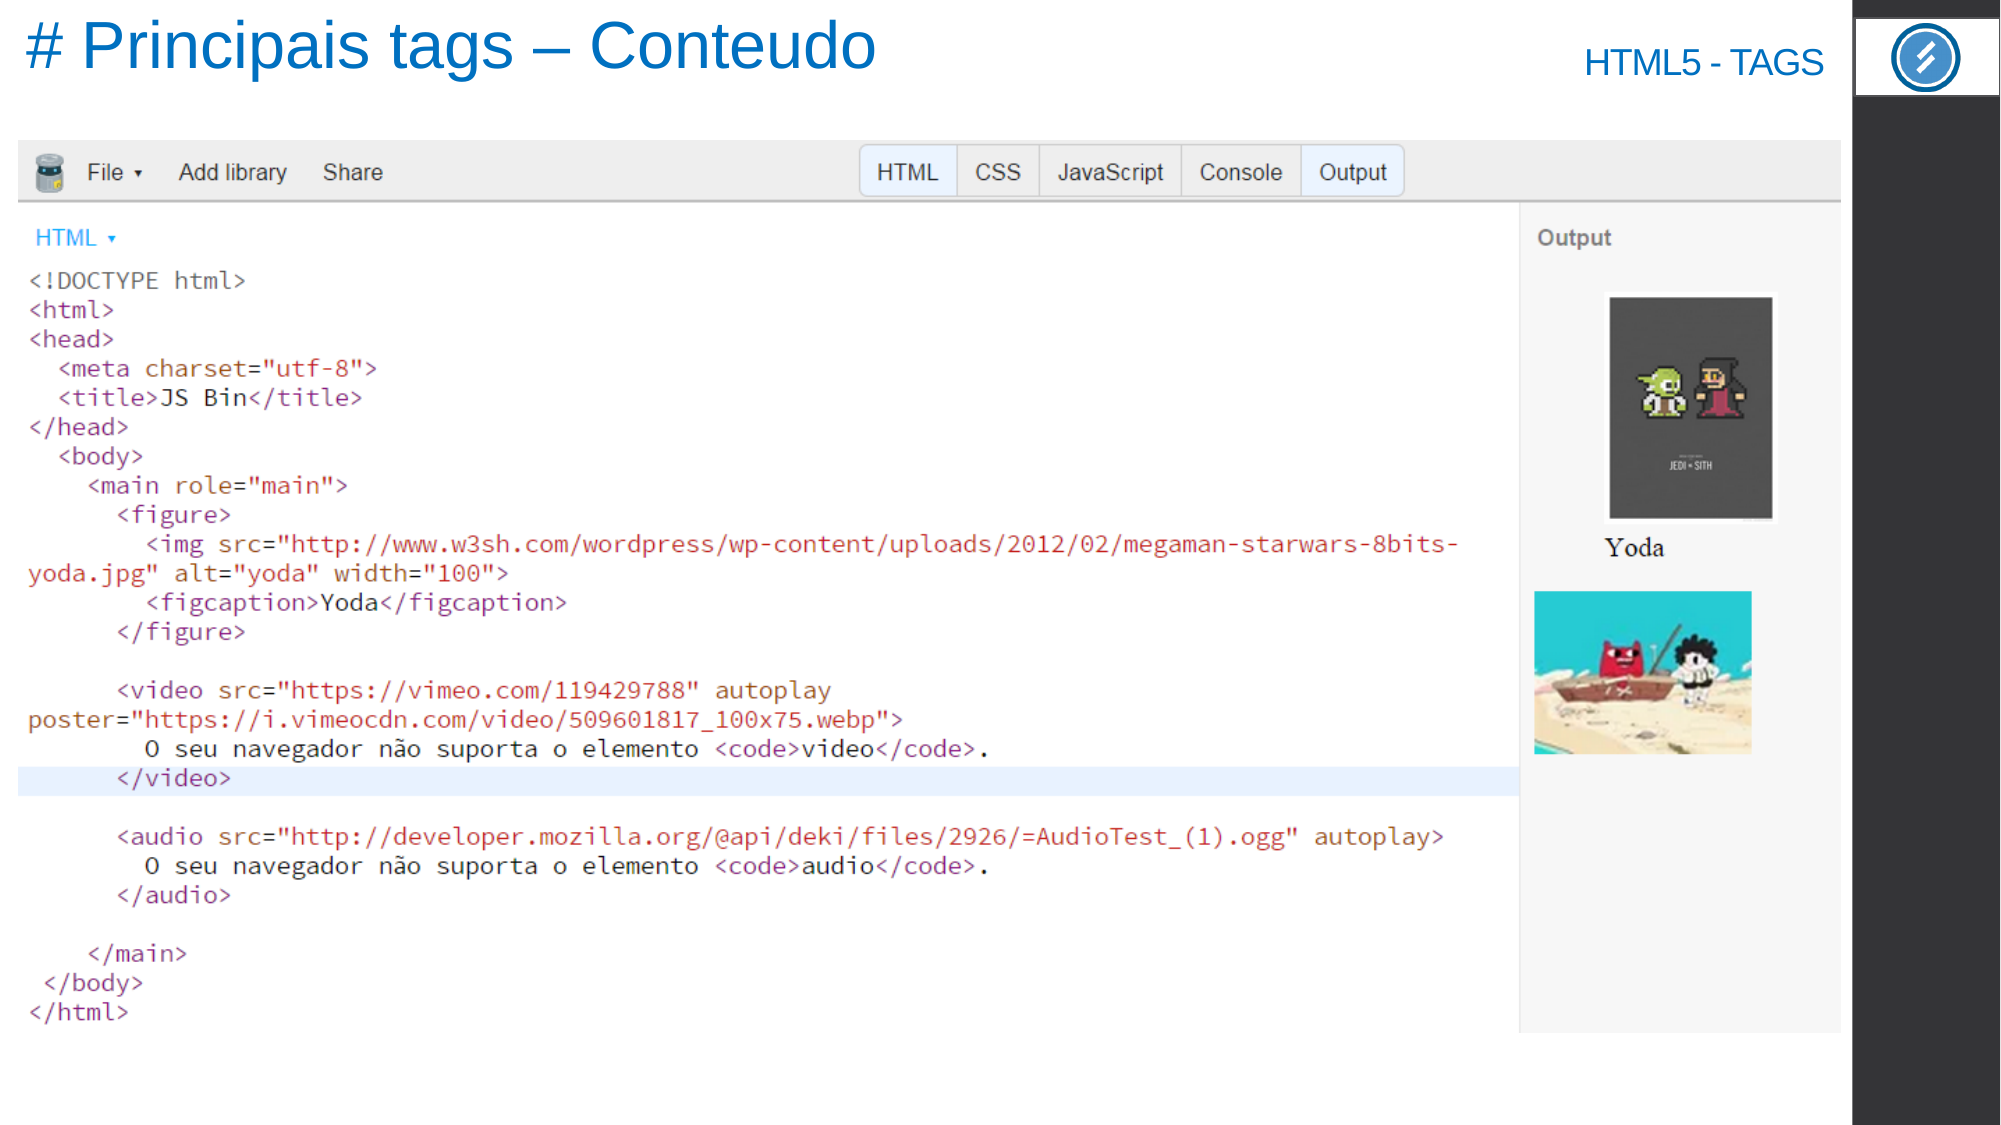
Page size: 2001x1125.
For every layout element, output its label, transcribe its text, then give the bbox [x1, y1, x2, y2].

text_box # Principais tags – Conteudo [11, 0, 893, 90]
title HTML5 - Tags [1248, 29, 1841, 91]
picture [18, 140, 1841, 1034]
text_box [1853, 17, 2000, 97]
picture [1890, 23, 1963, 93]
